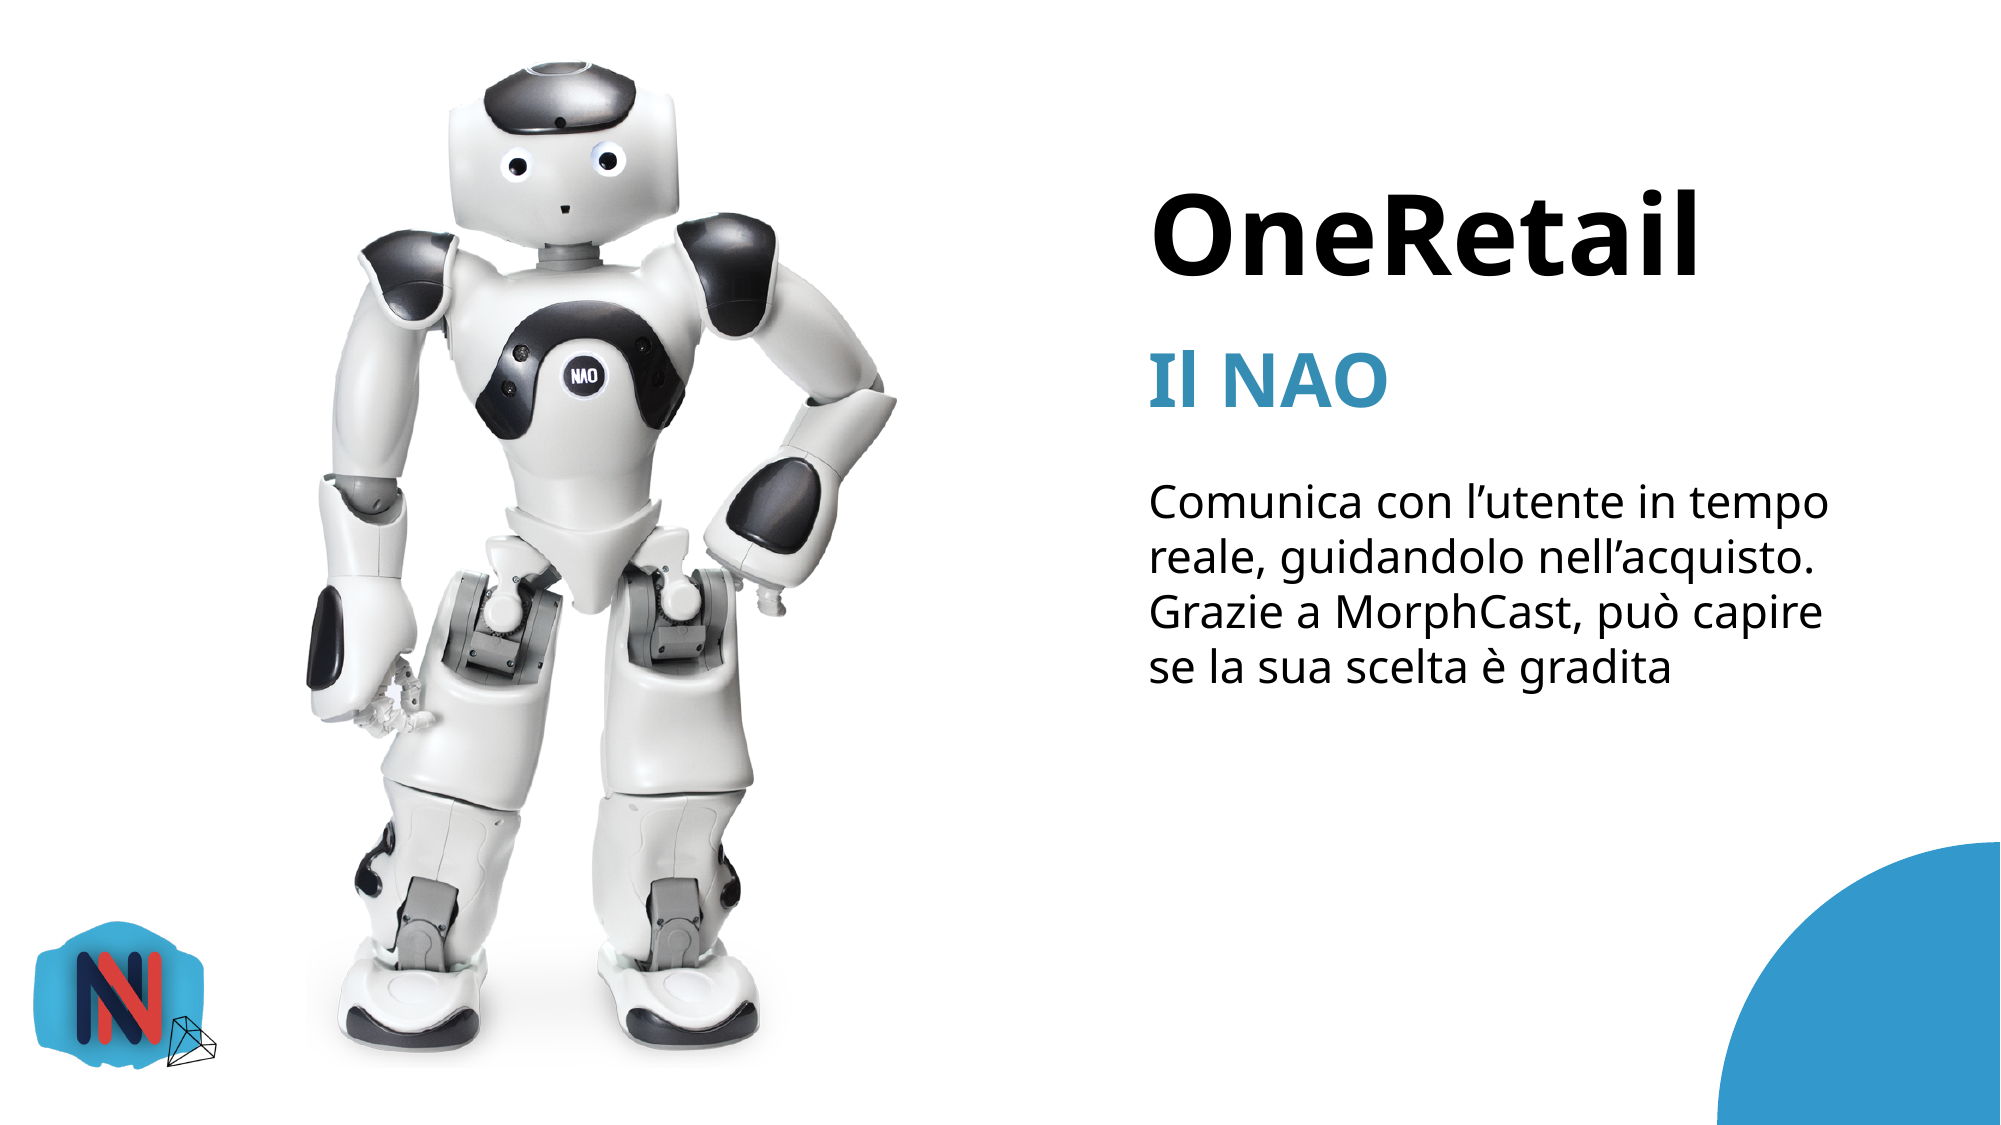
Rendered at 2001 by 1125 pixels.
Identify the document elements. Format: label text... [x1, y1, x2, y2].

picture [0, 894, 237, 1110]
text_box OneRetail [1133, 155, 1942, 306]
text_box Comunica con l’utente in tempo reale, guidandolo nell’acquisto. Grazie a MorphCast, può capire se la sua scelta è gradita [1133, 465, 1892, 701]
text_box [1715, 840, 2000, 1125]
text_box Il NAO [1133, 324, 2000, 430]
picture [306, 57, 898, 1068]
